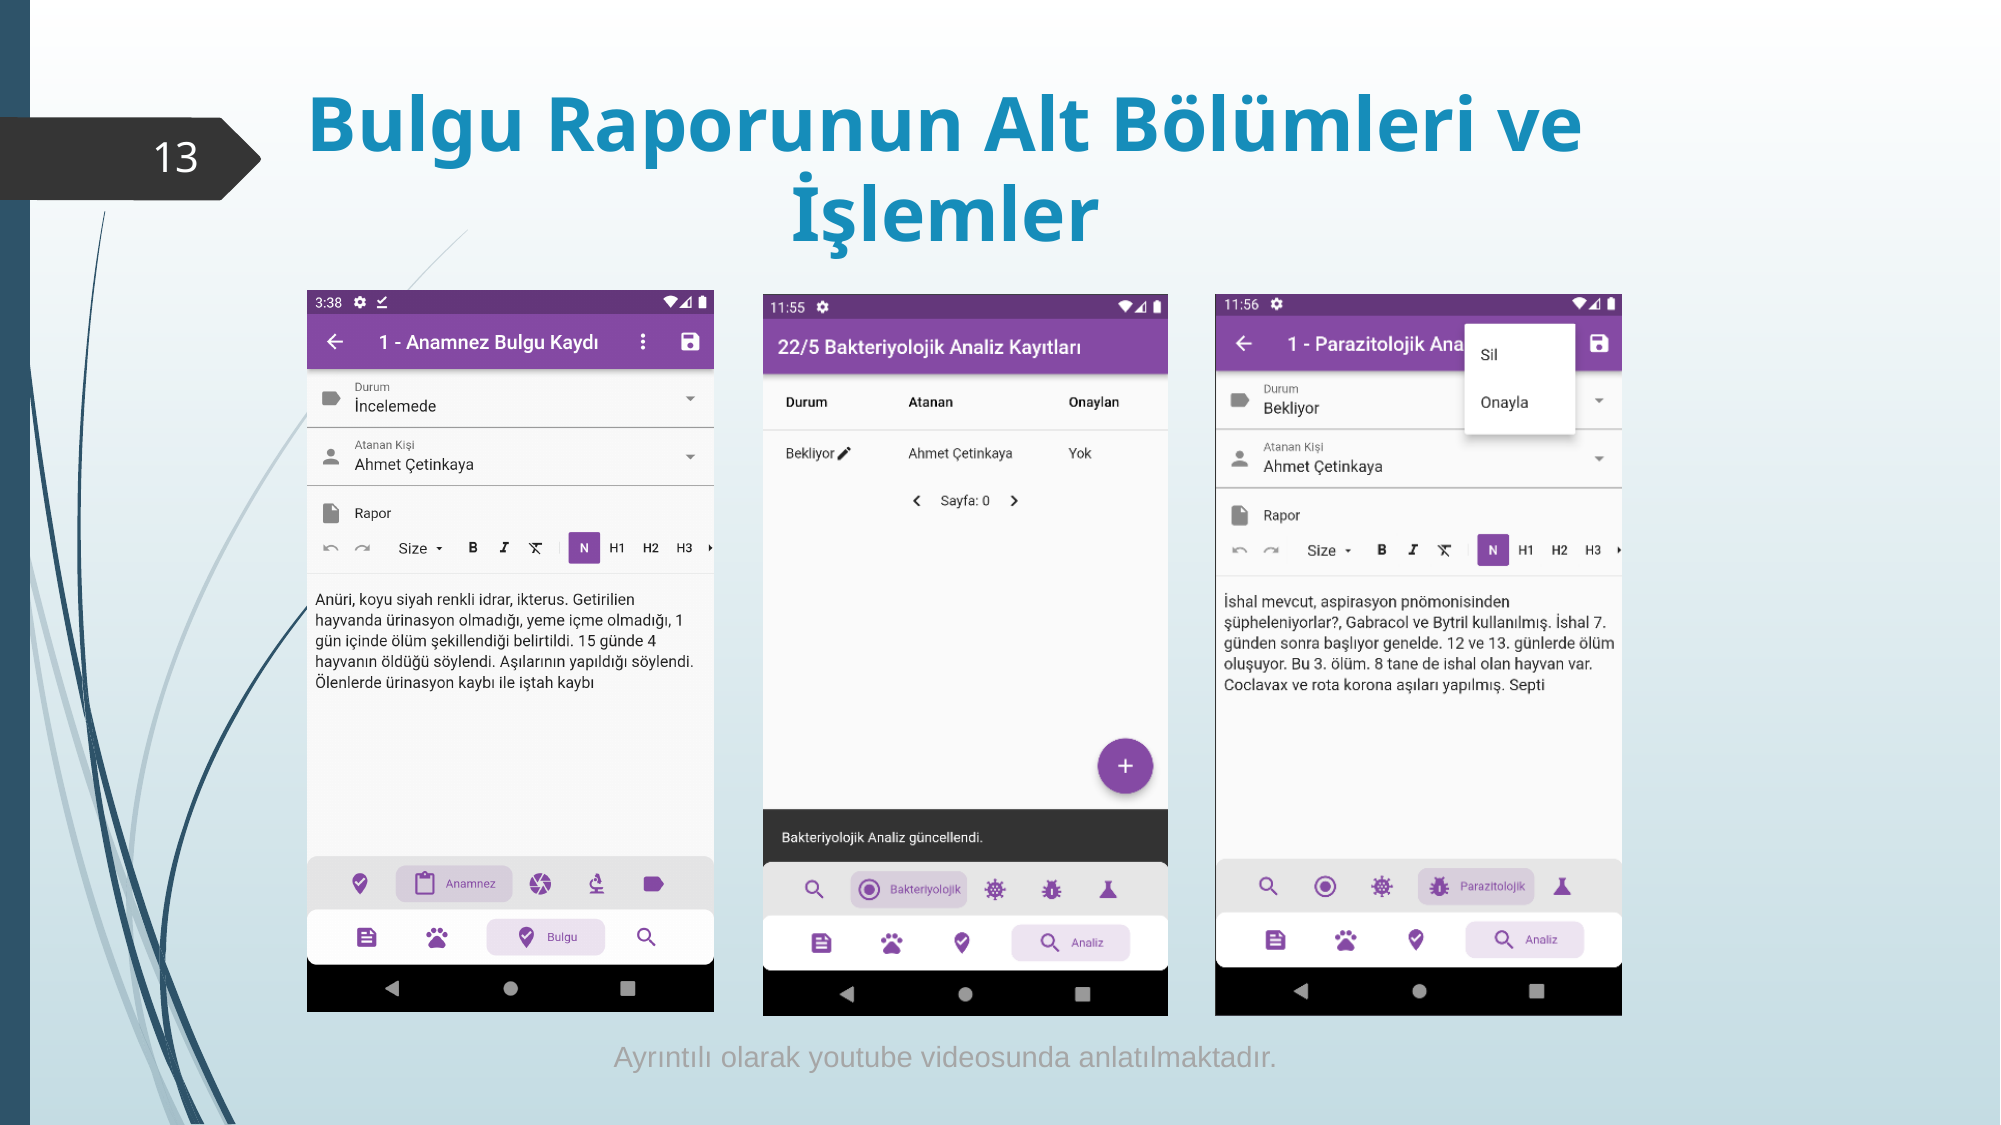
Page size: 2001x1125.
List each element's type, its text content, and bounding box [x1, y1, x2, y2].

title Bulgu Raporunun Alt Bölümleri ve İşlemler [215, 68, 1677, 279]
text_box Ayrıntılı olarak youtube videosunda anlatılmaktadır. [598, 1031, 1294, 1082]
picture [763, 294, 1168, 1016]
picture [1215, 294, 1622, 1016]
picture [307, 290, 714, 1012]
slide_number 13 [87, 129, 216, 190]
